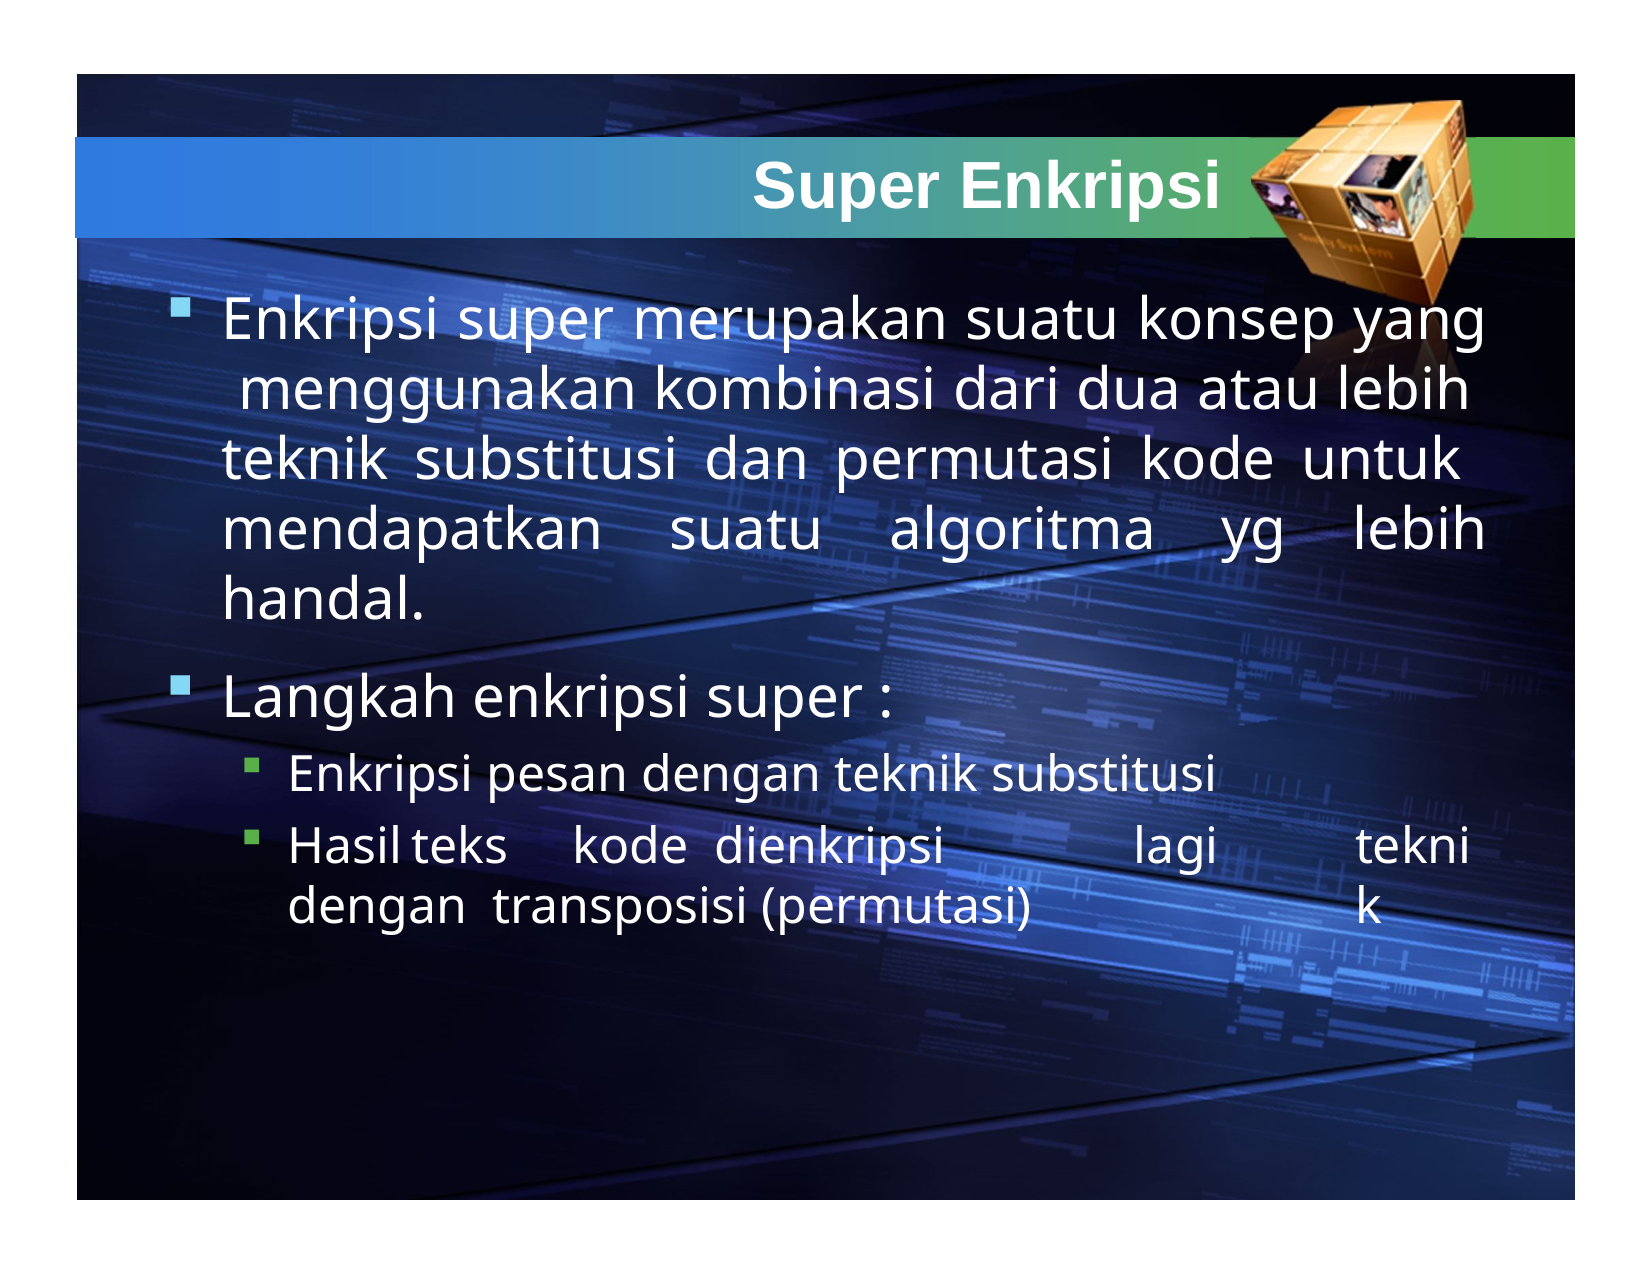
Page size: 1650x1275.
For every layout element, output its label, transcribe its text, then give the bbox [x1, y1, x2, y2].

picture [75, 74, 1575, 1200]
title Super Enkripsi [750, 140, 1226, 278]
text_box teknik [1352, 811, 1488, 934]
text_box Enkripsi super merupakan suatu konsep yang menggunakan kombinasi dari dua atau lebih teknik substitusi dan permutasi kode untuk mendapatkan suatu algoritma yg lebih handal. [163, 278, 1489, 631]
text_box Langkah enkripsi super : Enkripsi pesan dengan teknik substitusi Hasil teks kode dienkripsi lagi dengan transposisi (permutasi) [163, 642, 1307, 934]
